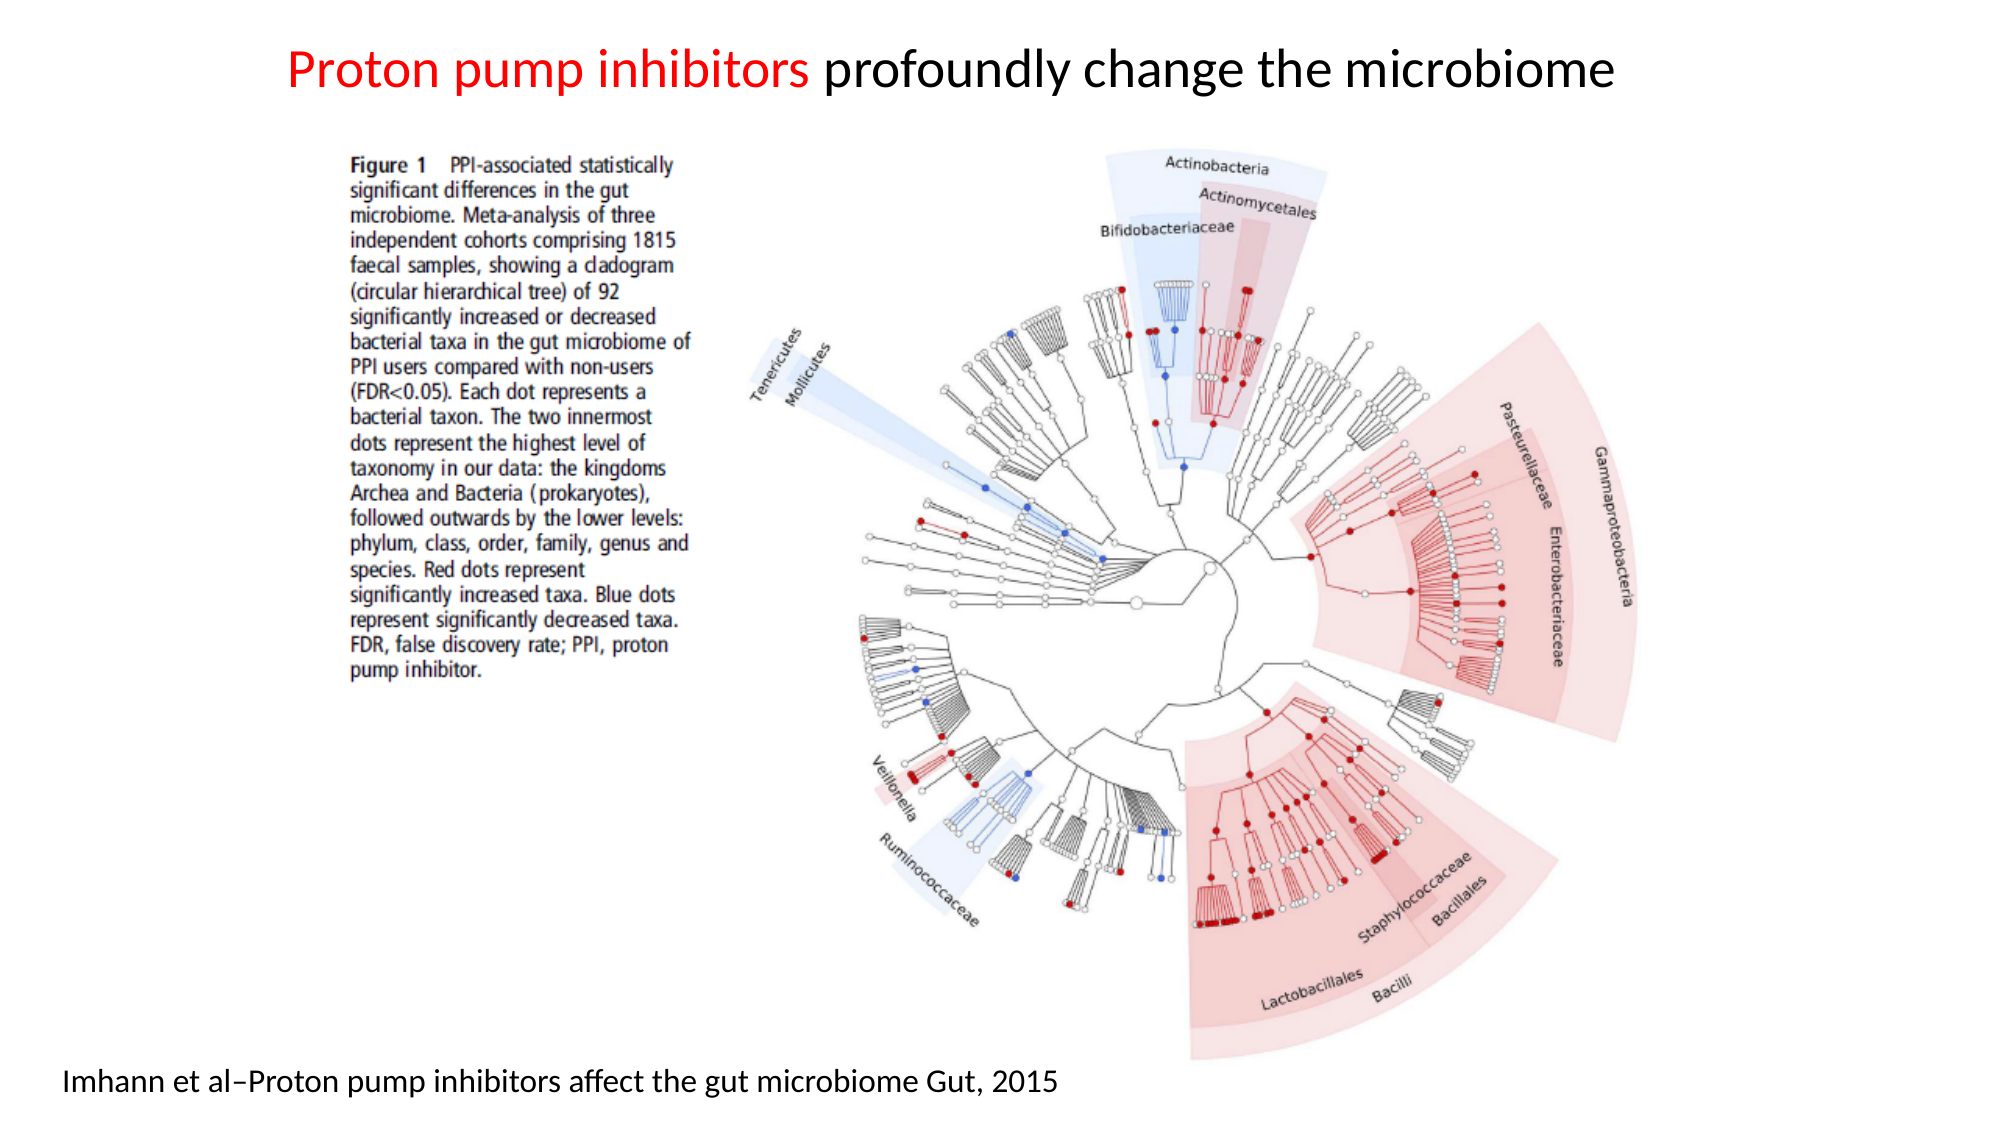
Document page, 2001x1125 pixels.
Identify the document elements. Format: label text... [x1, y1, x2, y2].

text_box Proton pump inhibitors profoundly change the microbiome [273, 24, 1633, 107]
text_box Imhann et al–Proton pump inhibitors affect the gut microbiome Gut, 2015 [47, 1051, 2000, 1107]
picture [313, 112, 1697, 1077]
